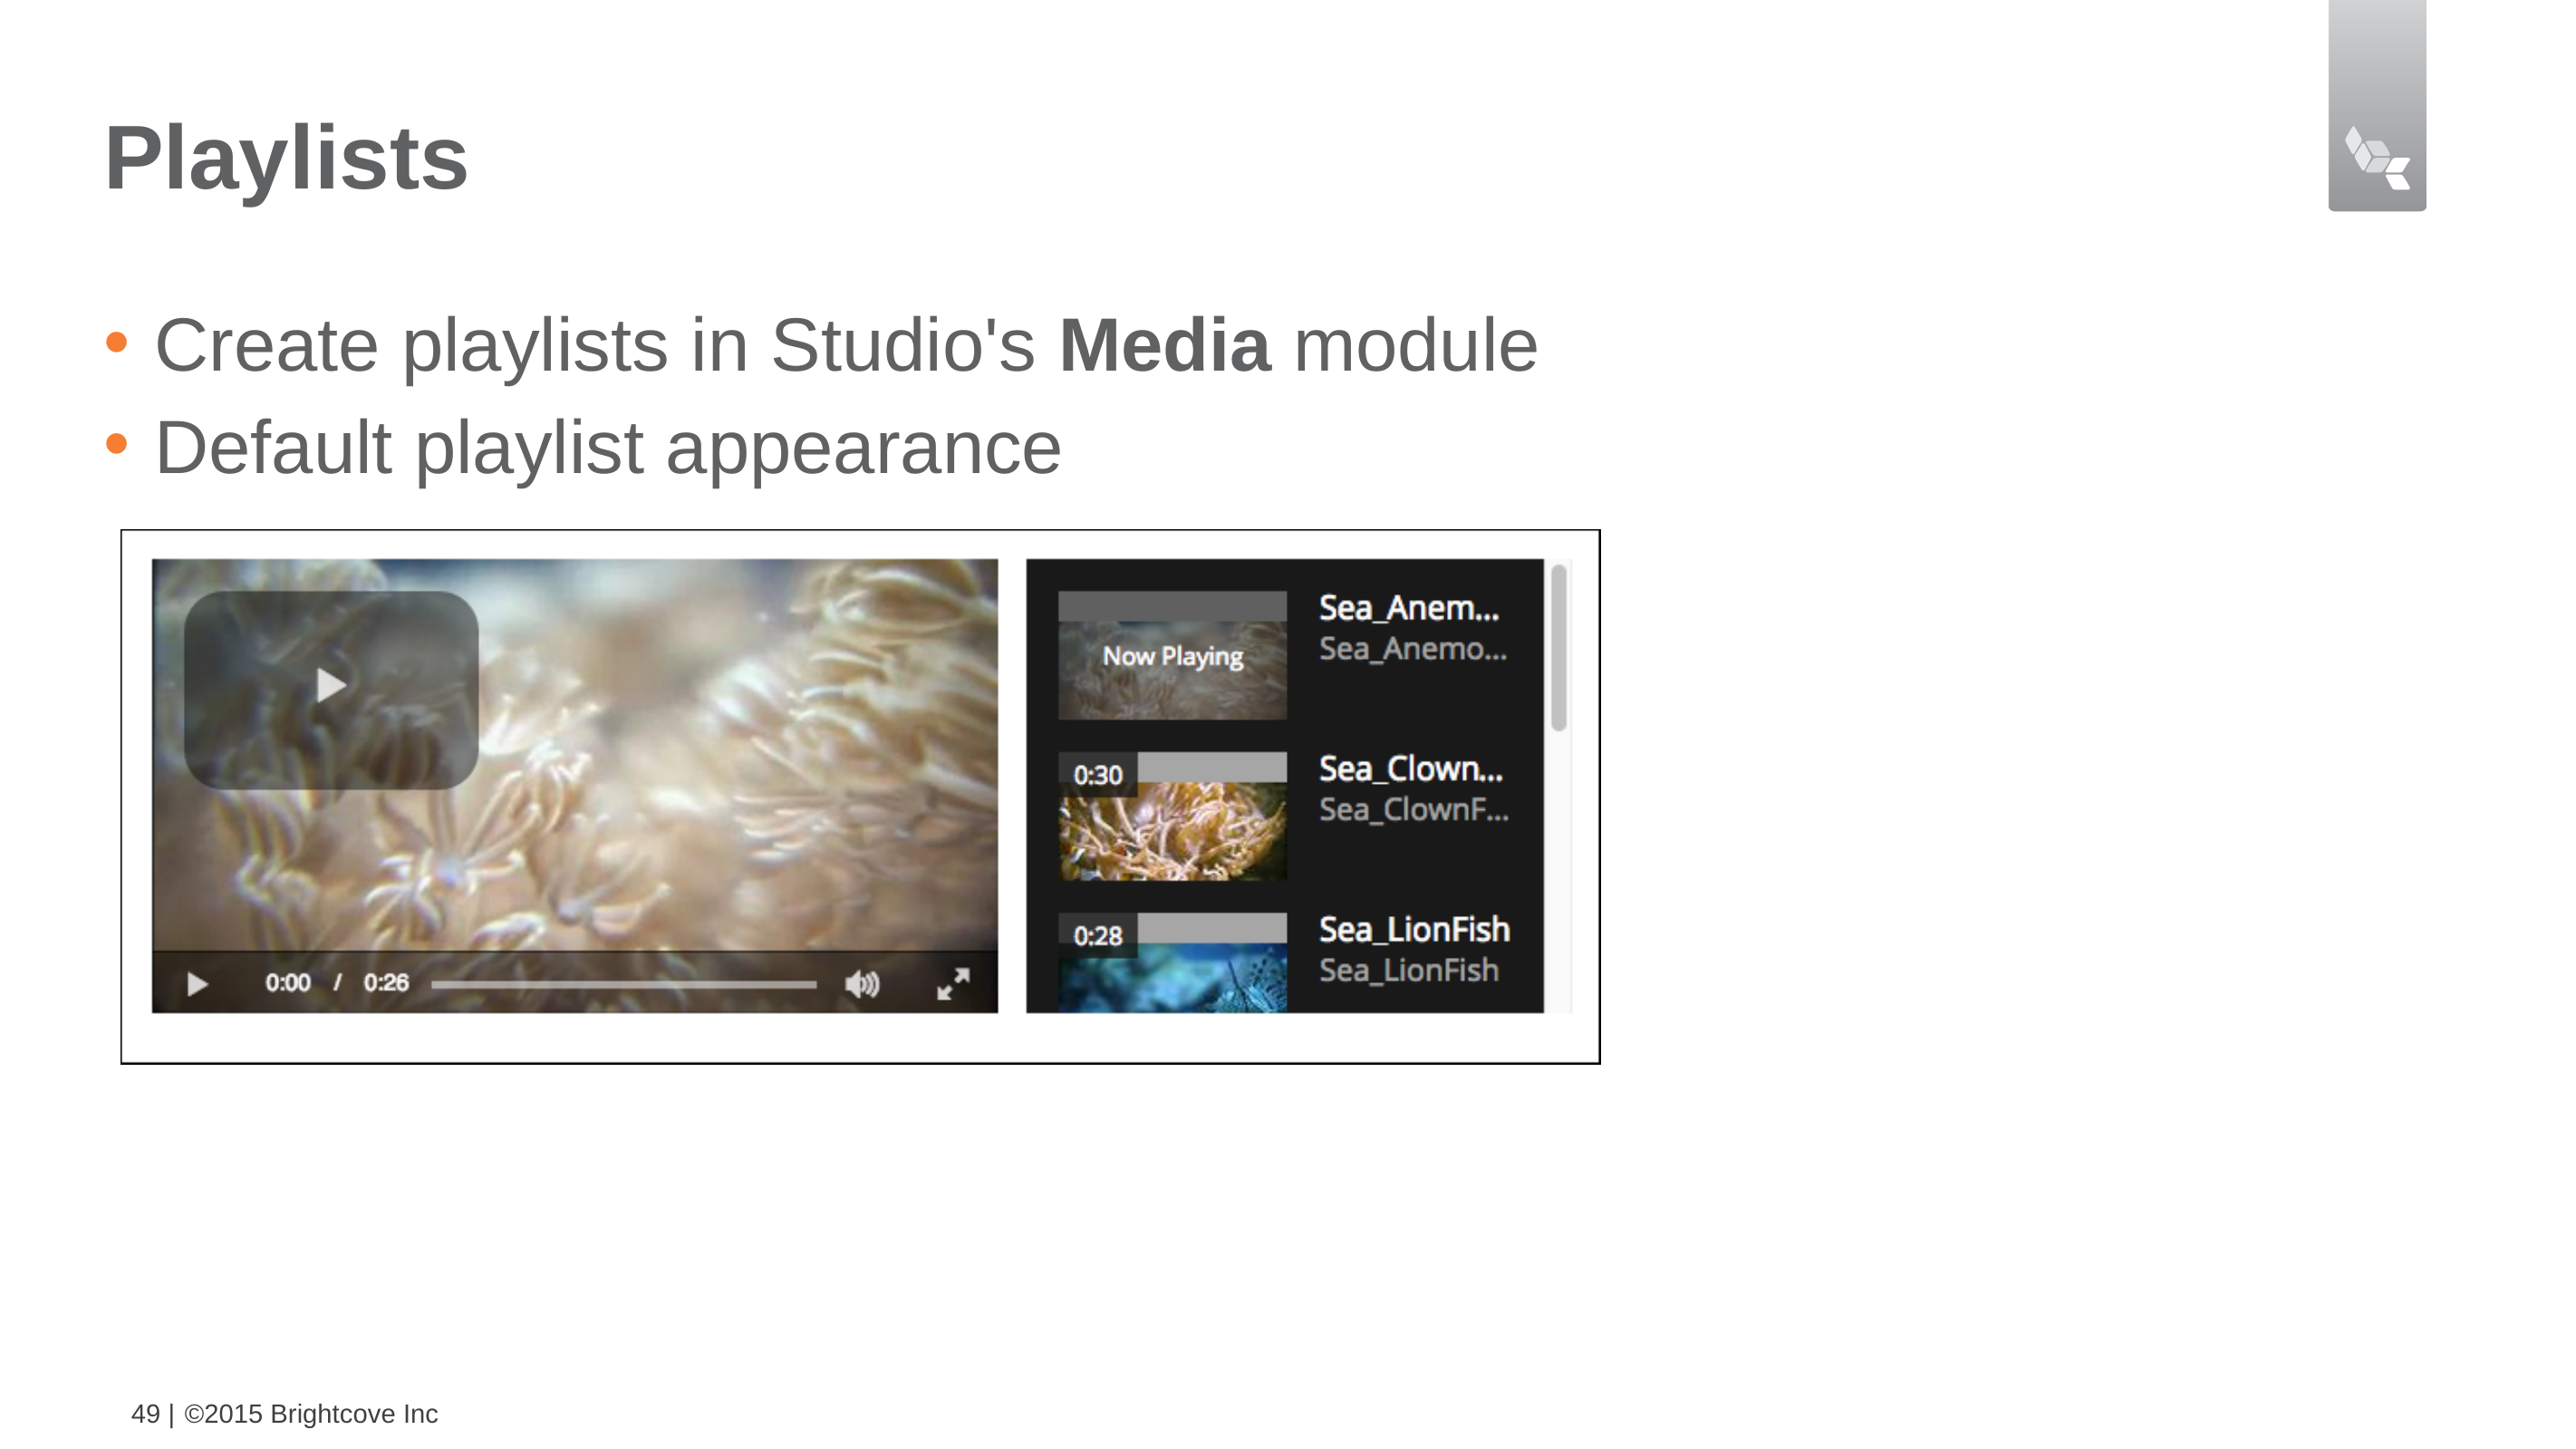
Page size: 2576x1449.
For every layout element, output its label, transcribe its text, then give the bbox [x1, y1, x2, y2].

footer ©2015 Brightcove Inc [189, 1374, 988, 1449]
list Create playlists in Studio's Media module Default playlist appearance [80, 284, 2441, 1302]
title Playlists [80, 44, 2270, 260]
picture [121, 529, 1602, 1065]
slide_number 49 | [88, 1374, 189, 1449]
